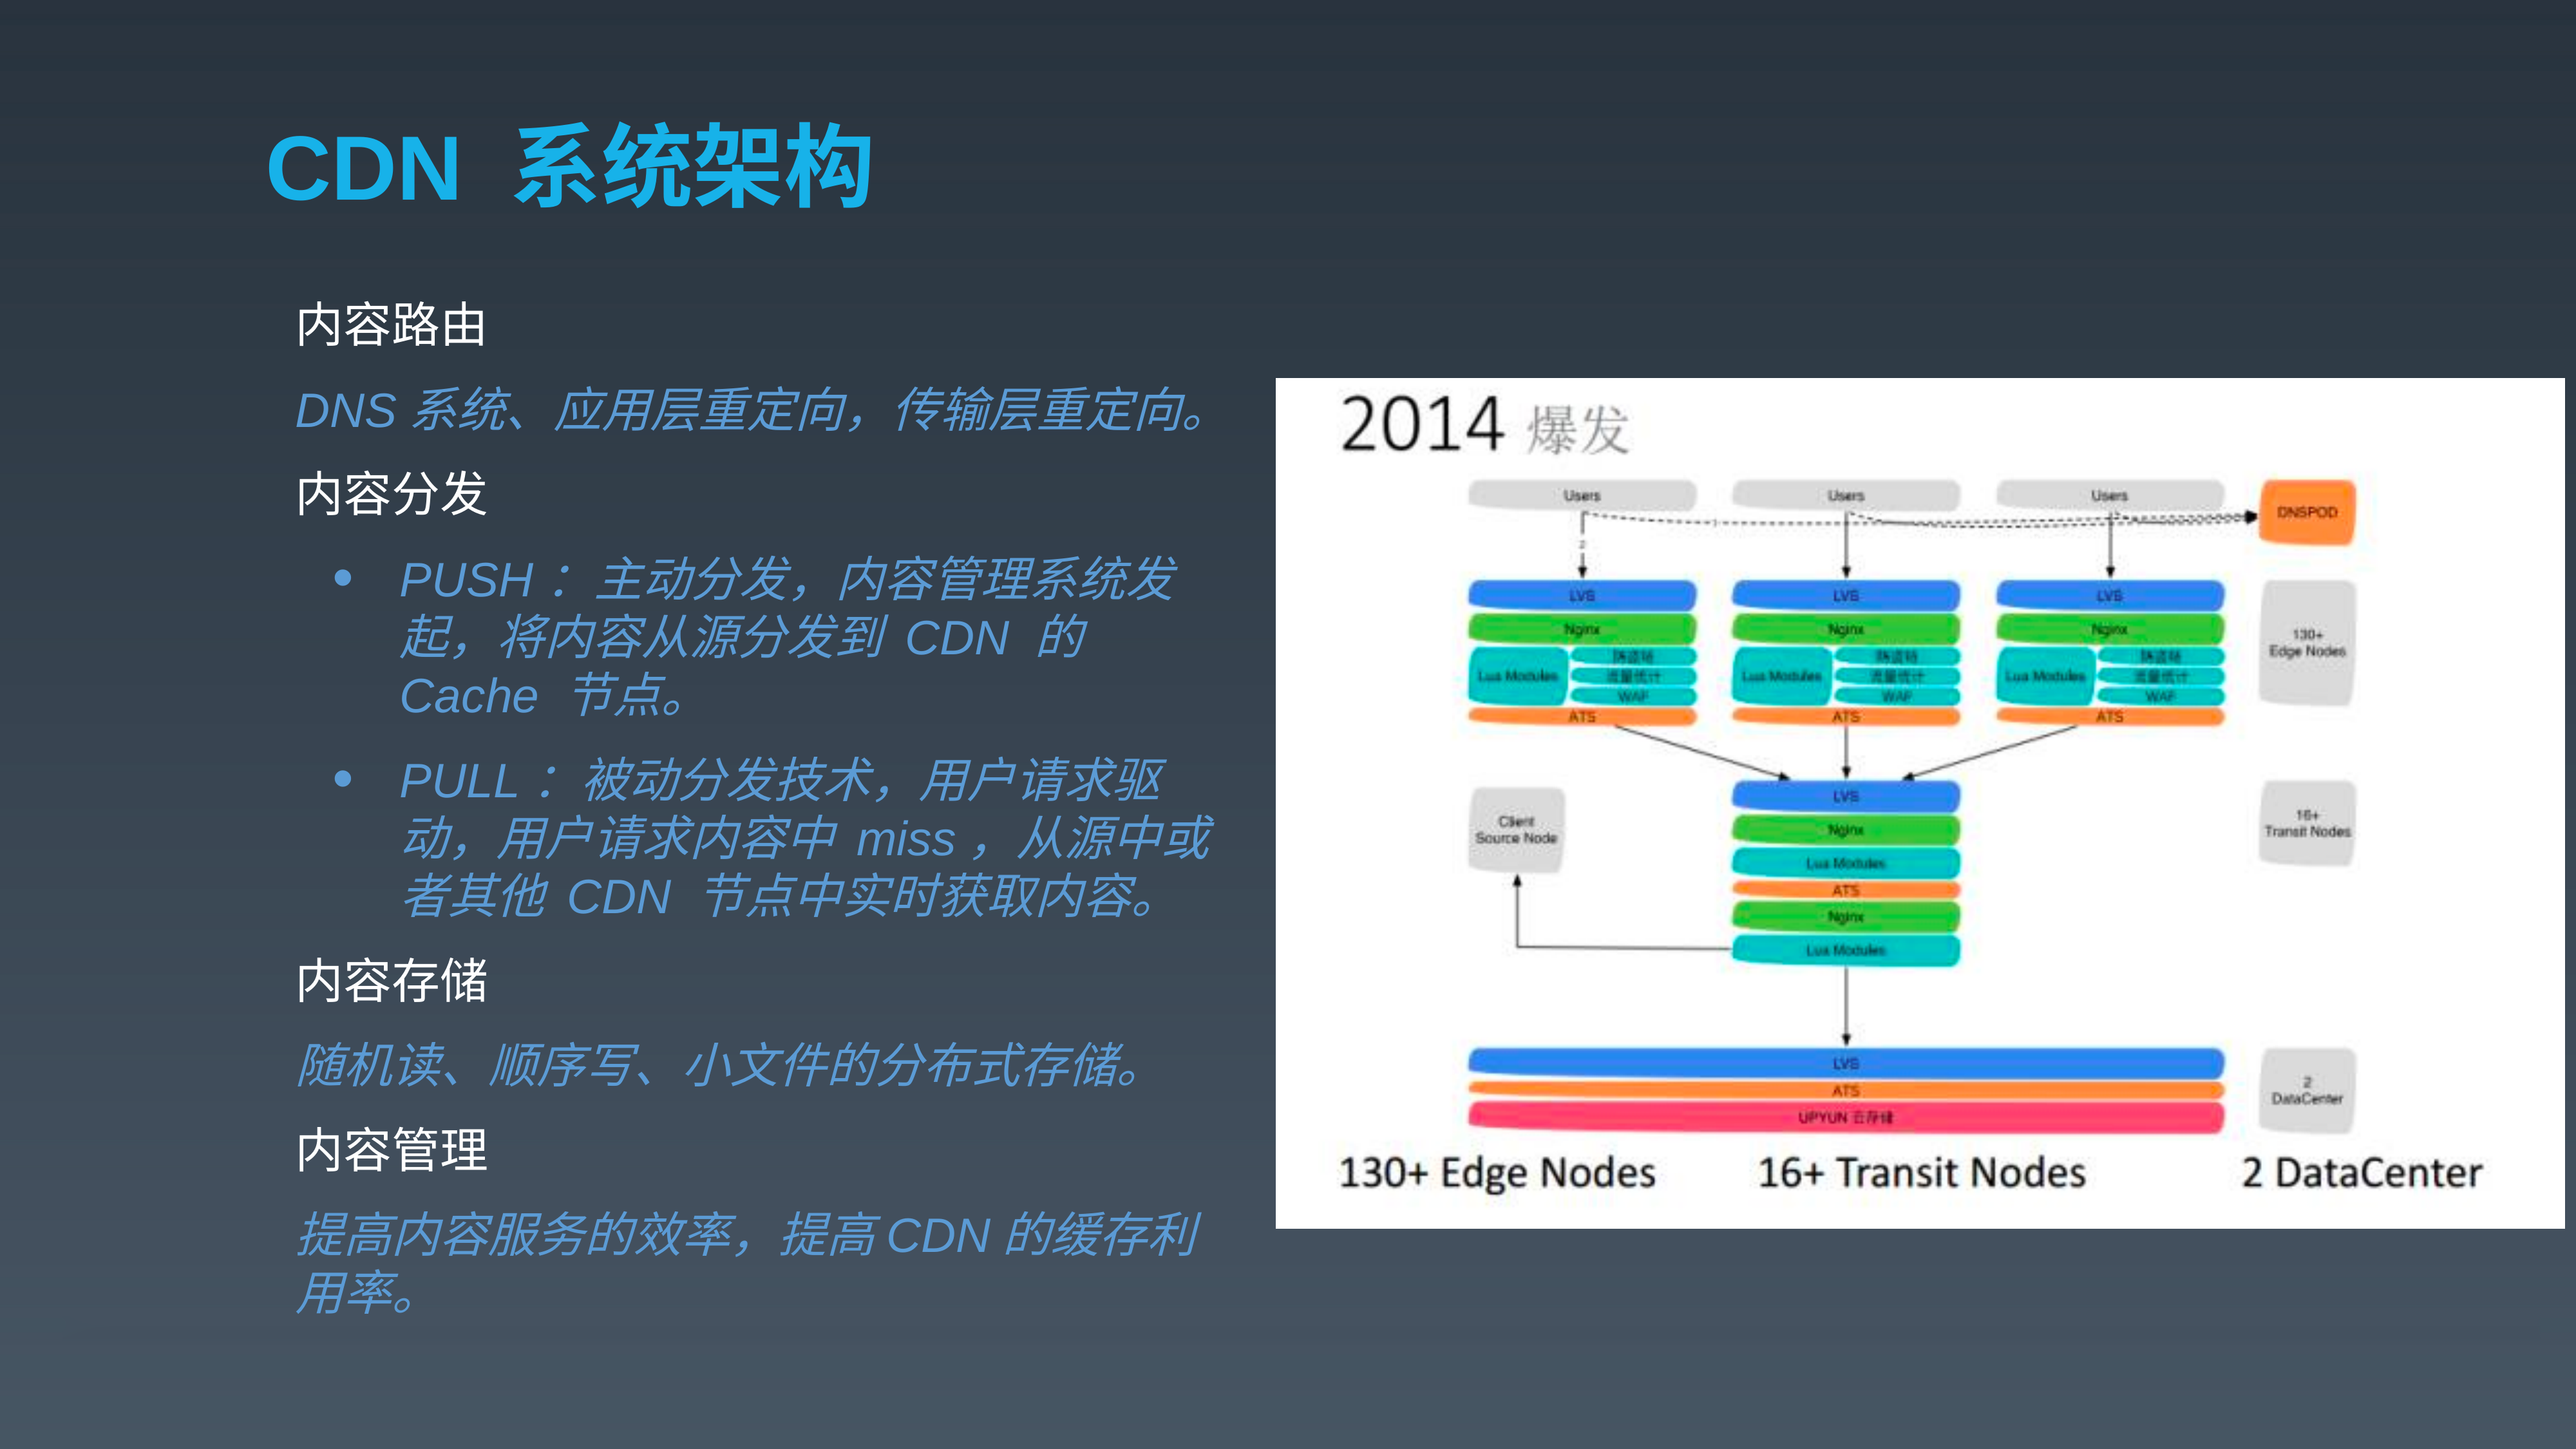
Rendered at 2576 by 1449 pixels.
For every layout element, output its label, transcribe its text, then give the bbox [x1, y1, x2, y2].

title CDN 系统架构 [260, 103, 2316, 243]
list 内容路由 DNS系统、应用层重定向，传输层重定向。 内容分发 PUSH：主动分发，内容管理系统发起，将内容从源分发到 CDN 的 Cache 节点。 PULL：被动分发技术，用户请求驱动，用户请求内容中 miss，从源中或者其他 CDN 节点中实时获取内容。 内容存储 随机读、顺序写、小文件的分布式存储。 内容管理 提高内容服务的效率，提高CDN的缓存利用率。 [260, 288, 1238, 1384]
picture [0, 0, 2576, 1449]
